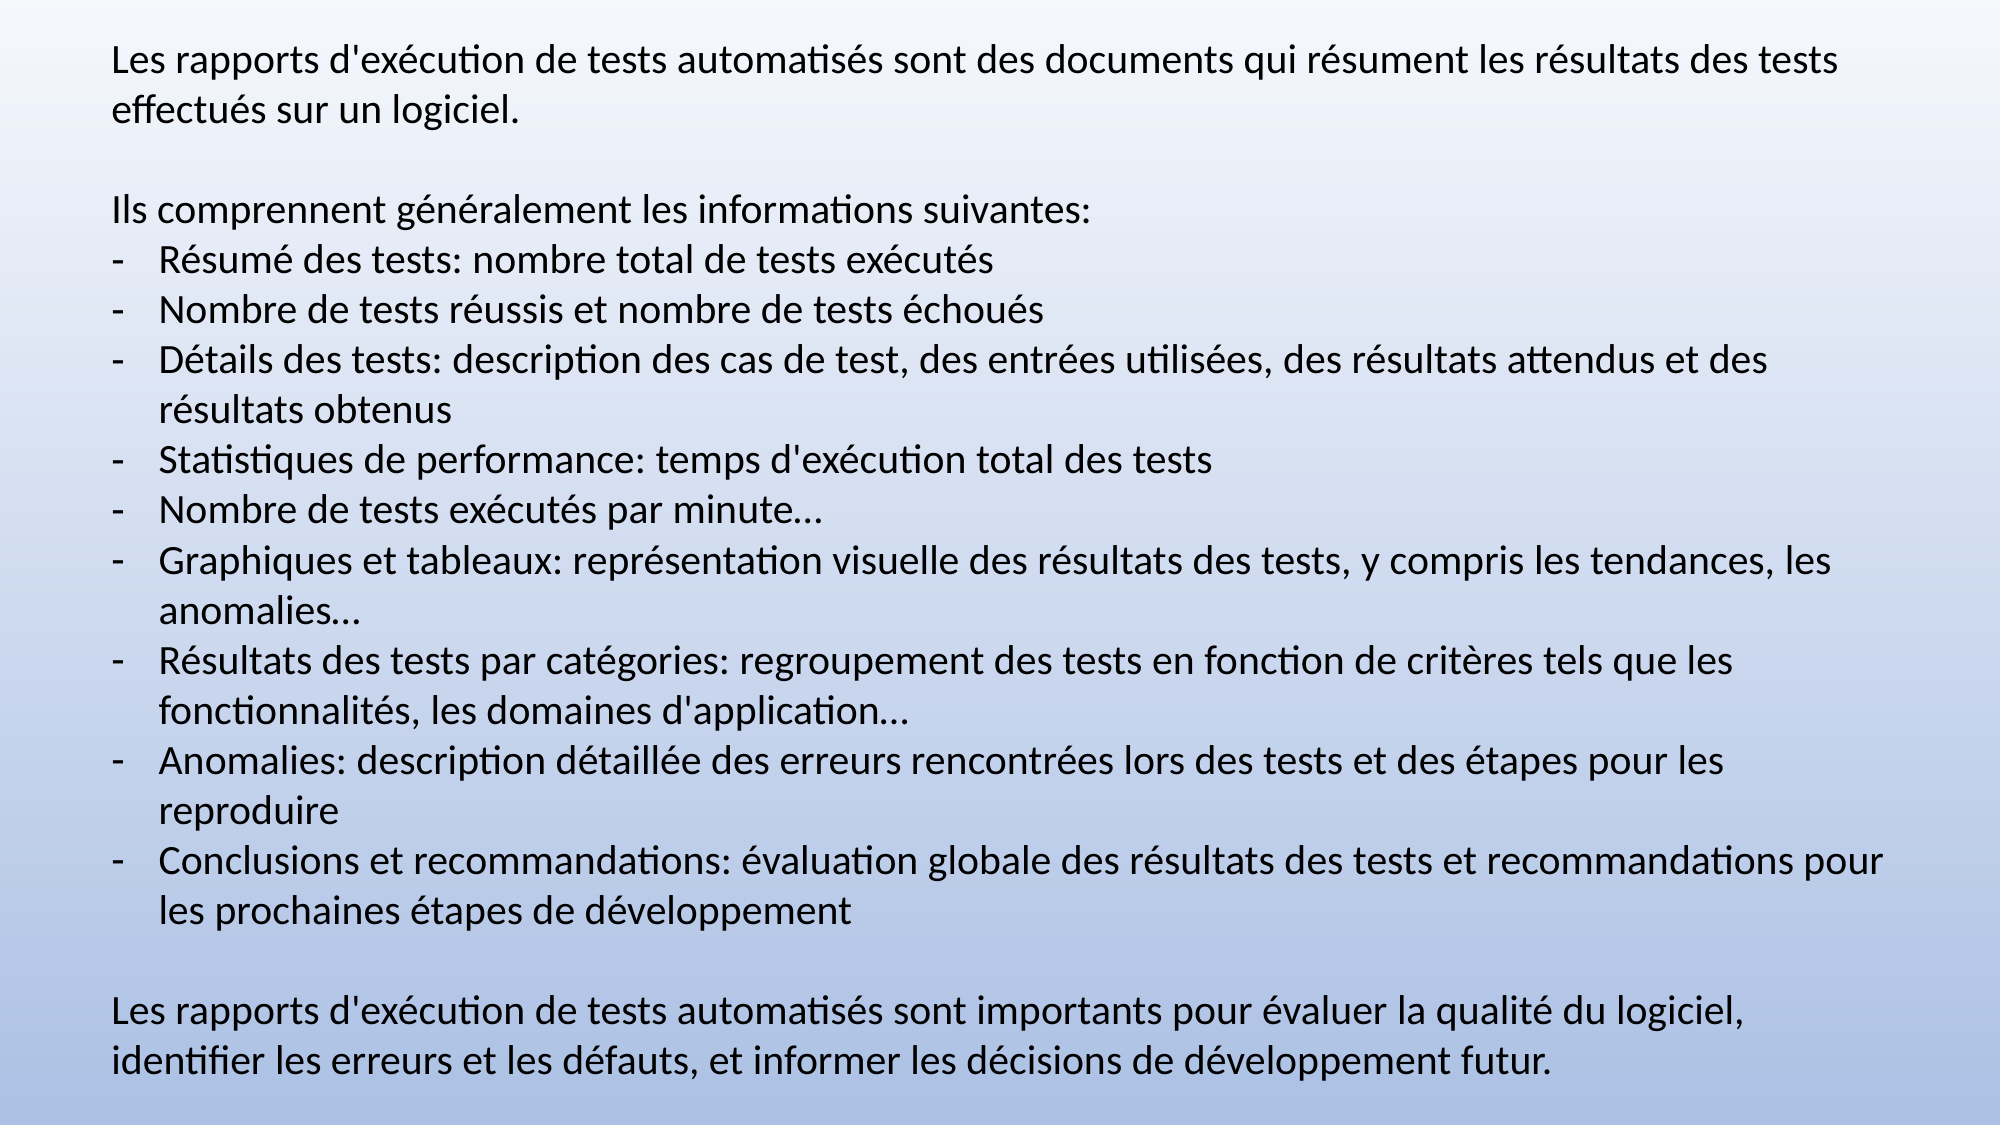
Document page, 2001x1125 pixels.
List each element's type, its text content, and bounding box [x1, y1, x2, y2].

text_box Les rapports d'exécution de tests automatisés sont des documents qui résument les résultats des tests effectués sur un logiciel. Ils comprennent généralement les informations suivantes: Résumé des tests: nombre total de tests exécutés Nombre de tests réussis et nombre de tests échoués Détails des tests: description des cas de test, des entrées utilisées, des résultats attendus et des résultats obtenus Statistiques de performance: temps d'exécution total des tests Nombre de tests exécutés par minute… Graphiques et tableaux: représentation visuelle des résultats des tests, y compris les tendances, les anomalies… Résultats des tests par catégories: regroupement des tests en fonction de critères tels que les fonctionnalités, les domaines d'application… Anomalies: description détaillée des erreurs rencontrées lors des tests et des étapes pour les reproduire Conclusions et recommandations: évaluation globale des résultats des tests et recommandations pour les prochaines étapes de développement Les rapports d'exécution de tests automatisés sont importants pour évaluer la qualité du logiciel, identifier les erreurs et les défauts, et informer les décisions de développement futur. [96, 24, 1903, 1090]
